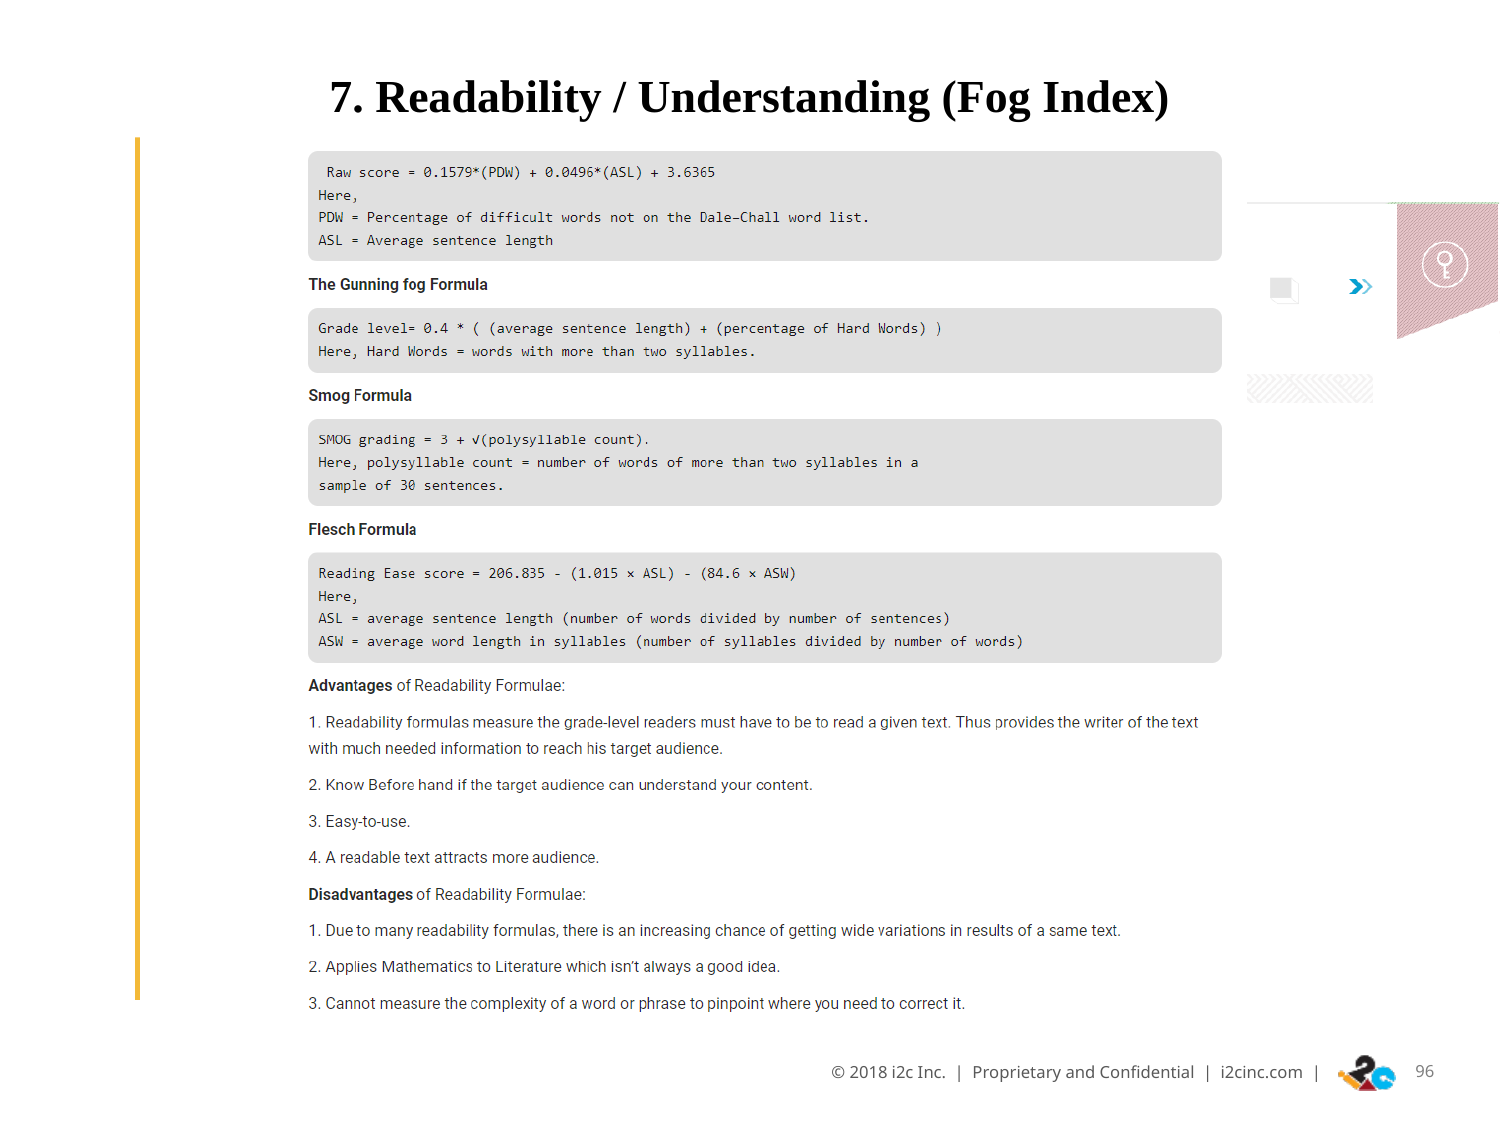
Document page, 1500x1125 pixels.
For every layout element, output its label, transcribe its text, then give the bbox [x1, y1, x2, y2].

text_box 7. Readability / Understanding (Fog Index) [75, 67, 1425, 122]
picture [1337, 1054, 1396, 1091]
picture [1247, 202, 1500, 403]
picture [297, 144, 1230, 1020]
